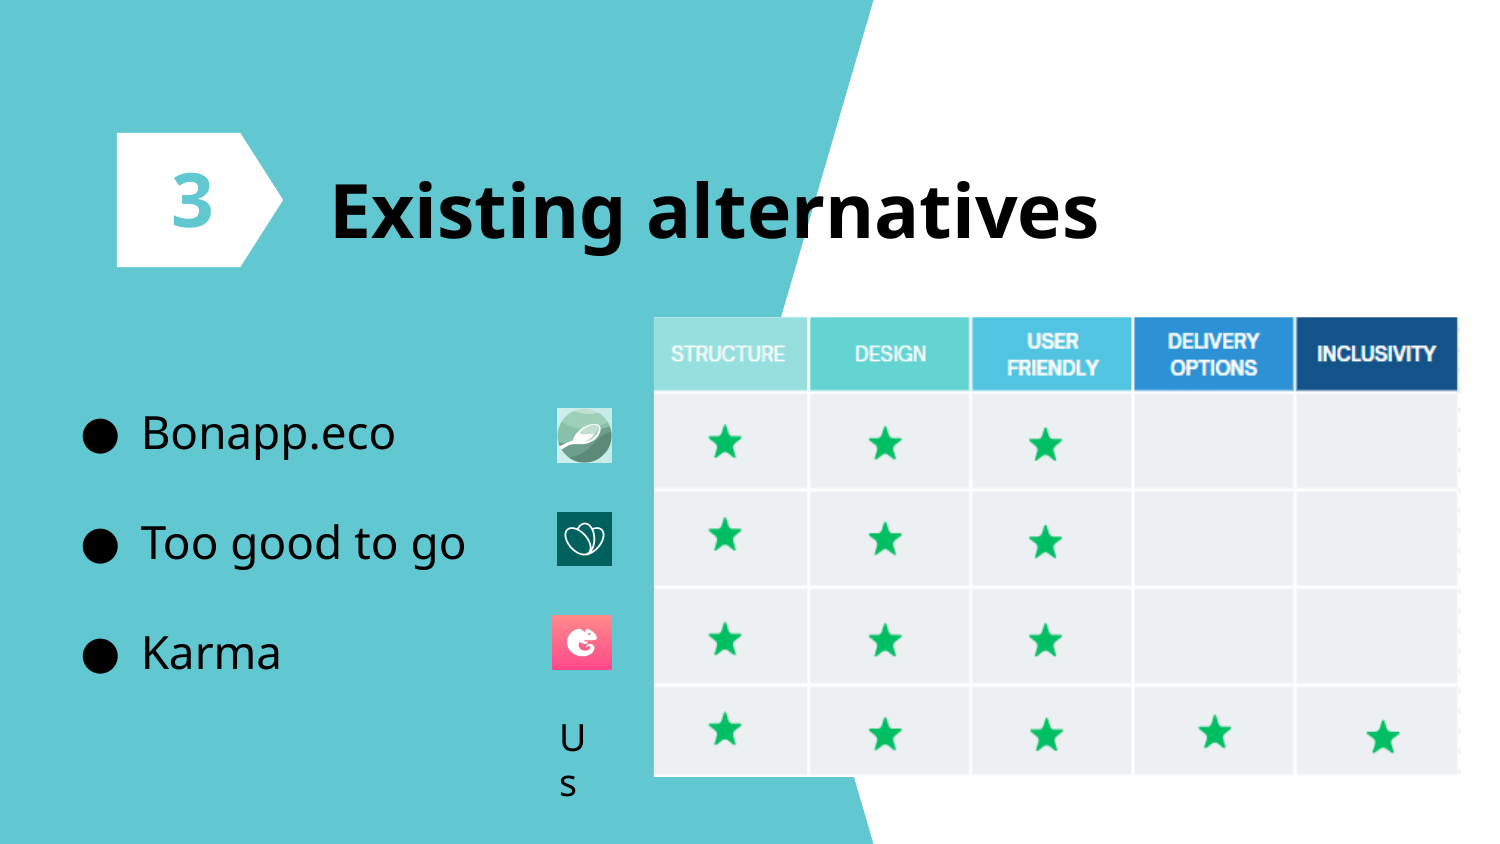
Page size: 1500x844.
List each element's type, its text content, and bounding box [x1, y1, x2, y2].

text_box Us [544, 698, 620, 790]
title Existing alternatives [314, 99, 1186, 318]
picture [557, 408, 612, 463]
picture [552, 615, 612, 670]
picture [653, 317, 1461, 777]
picture [557, 511, 612, 567]
title 3 [116, 146, 270, 250]
subtitle Bonapp.eco Too good to go Karma [50, 333, 529, 624]
